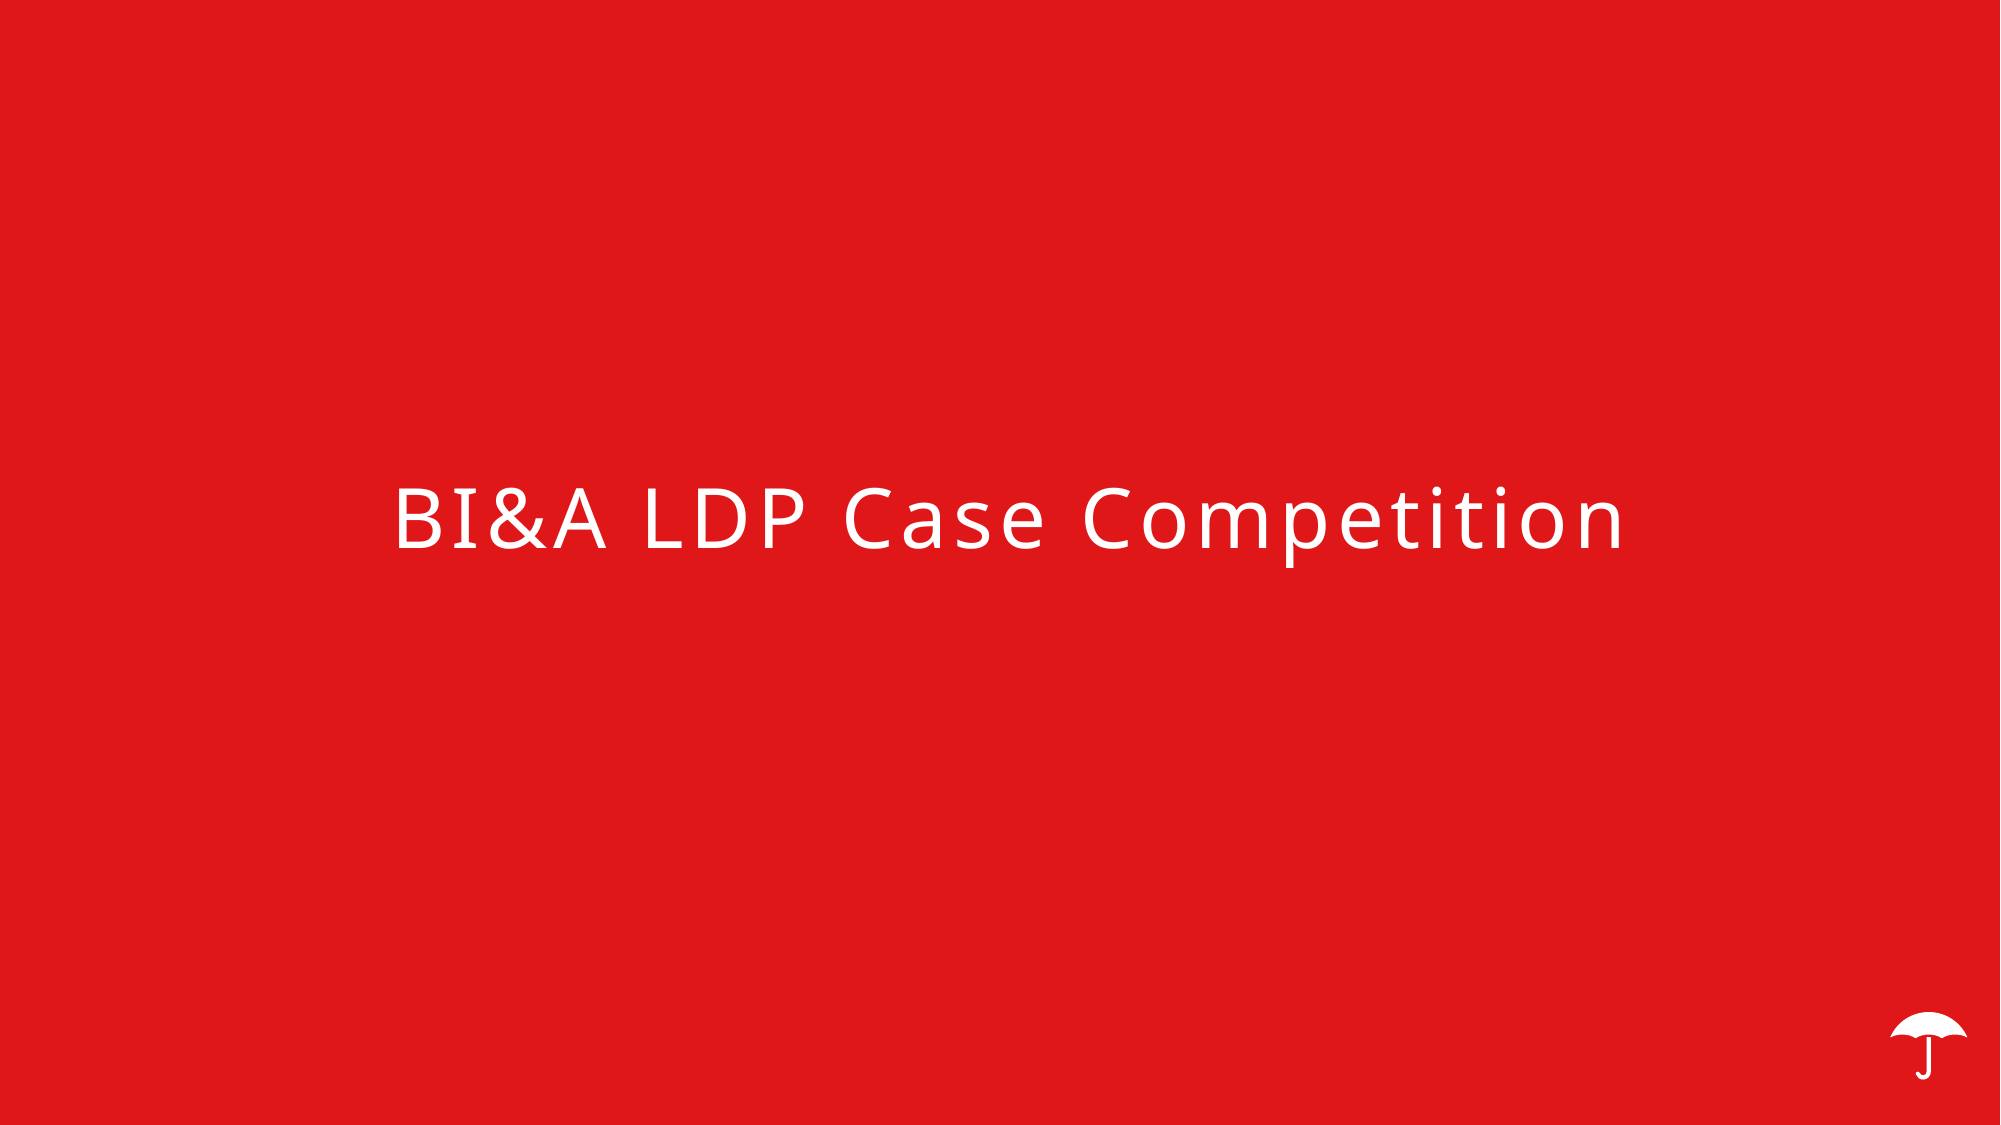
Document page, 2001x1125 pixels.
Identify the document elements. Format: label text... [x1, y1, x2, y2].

text_box [1837, 974, 2000, 1125]
text_box BI&A LDP Case Competition [103, 218, 1916, 825]
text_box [1890, 1011, 1968, 1080]
